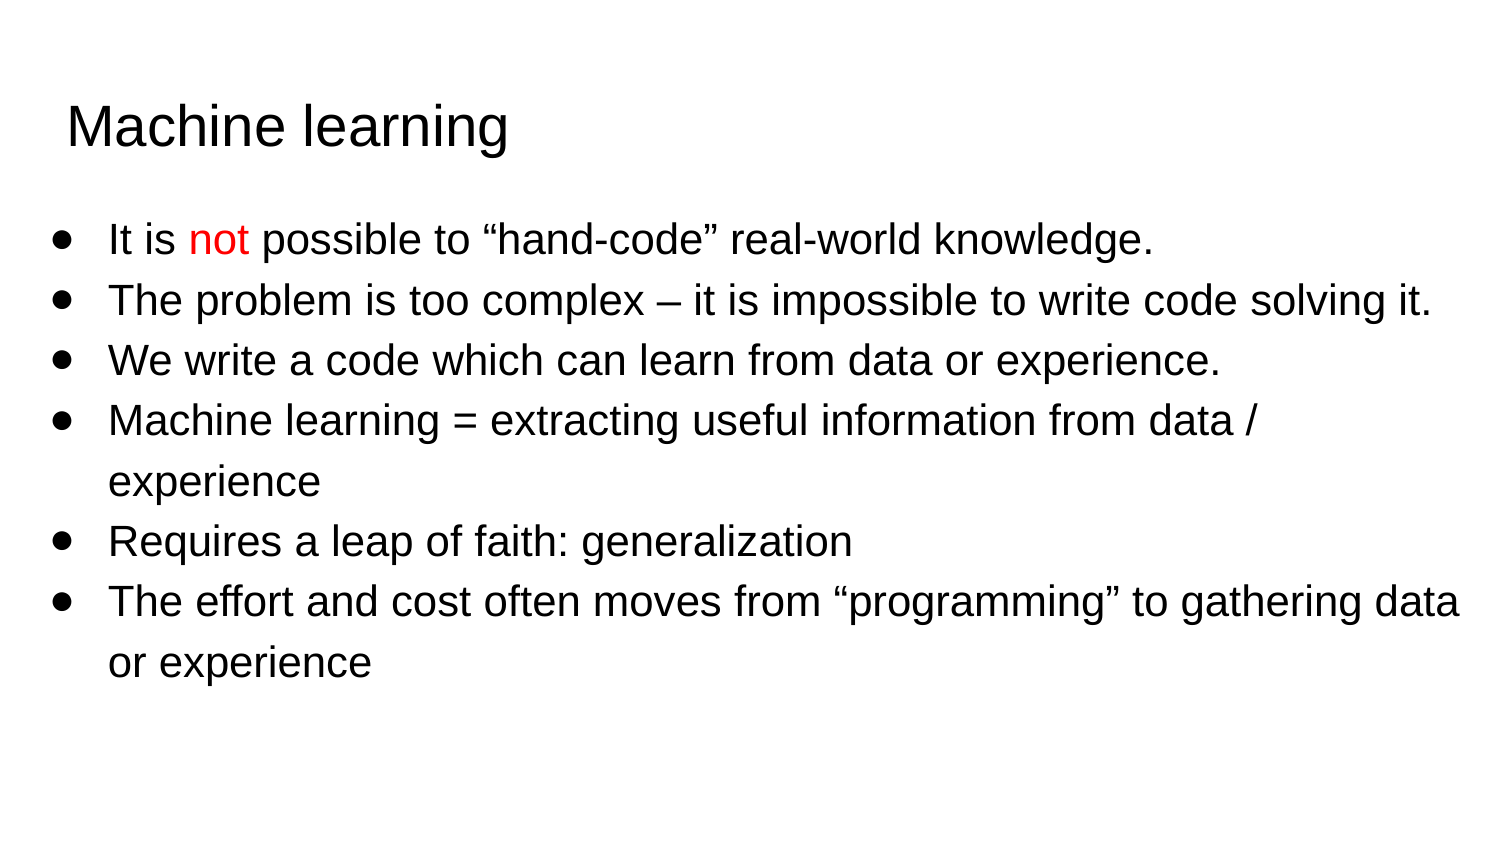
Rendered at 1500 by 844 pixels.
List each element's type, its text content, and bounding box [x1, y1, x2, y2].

list It is not possible to “hand-code” real-world knowledge. The problem is too complex – it is impossible to write code solving it. We write a code which can learn from data or experience. Machine learning = extracting useful information from data / experience Requires a leap of faith: generalization The effort and cost often moves from “programming” to gathering data or experience [18, 188, 1487, 749]
title Machine learning [51, 72, 1449, 167]
